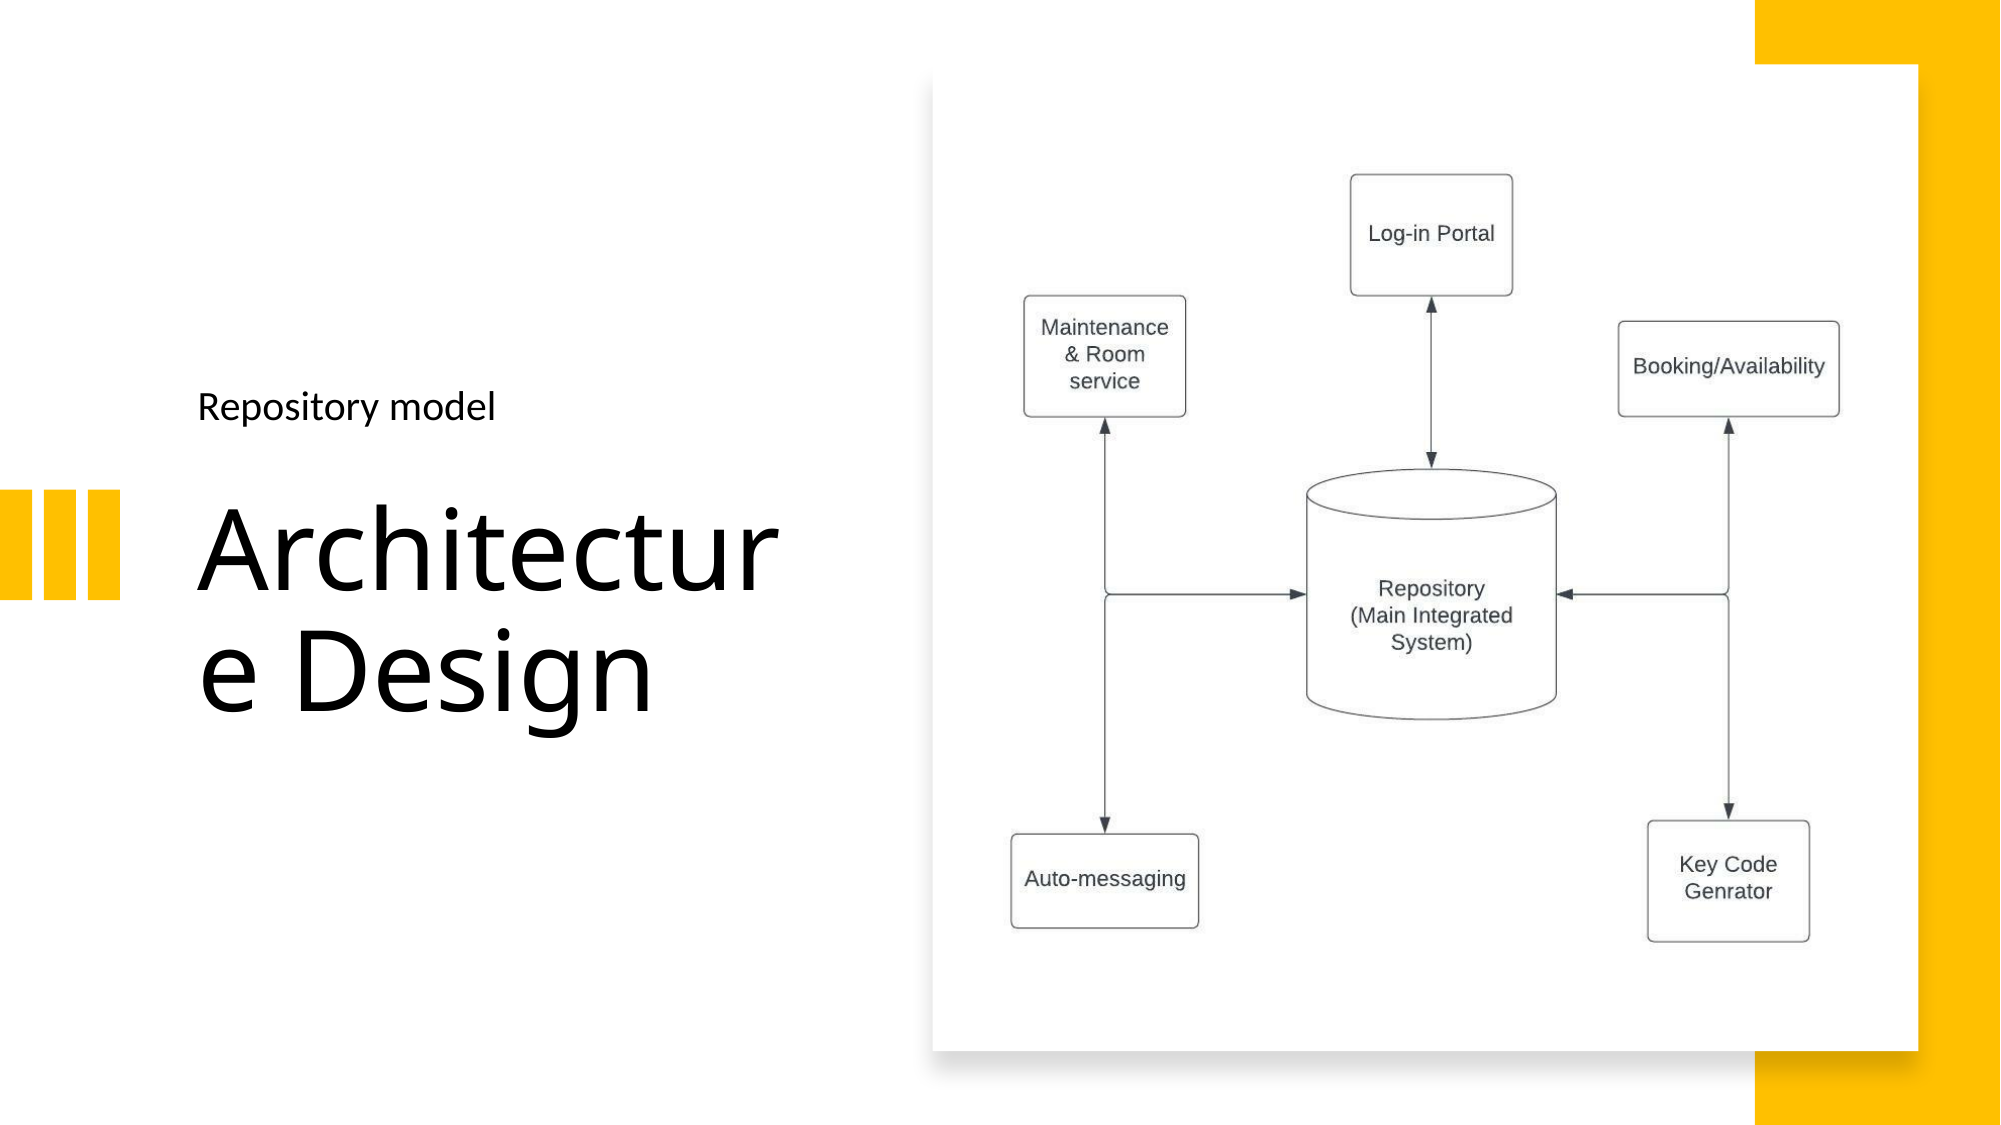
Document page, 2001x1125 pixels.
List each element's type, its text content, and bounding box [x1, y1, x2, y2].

text_box [1754, 0, 2000, 1125]
title Architecture Design [182, 485, 845, 878]
picture [971, 134, 1880, 982]
list Repository model [182, 156, 845, 437]
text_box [0, 489, 120, 601]
text_box [932, 63, 1919, 1052]
text_box [0, 0, 1754, 1125]
